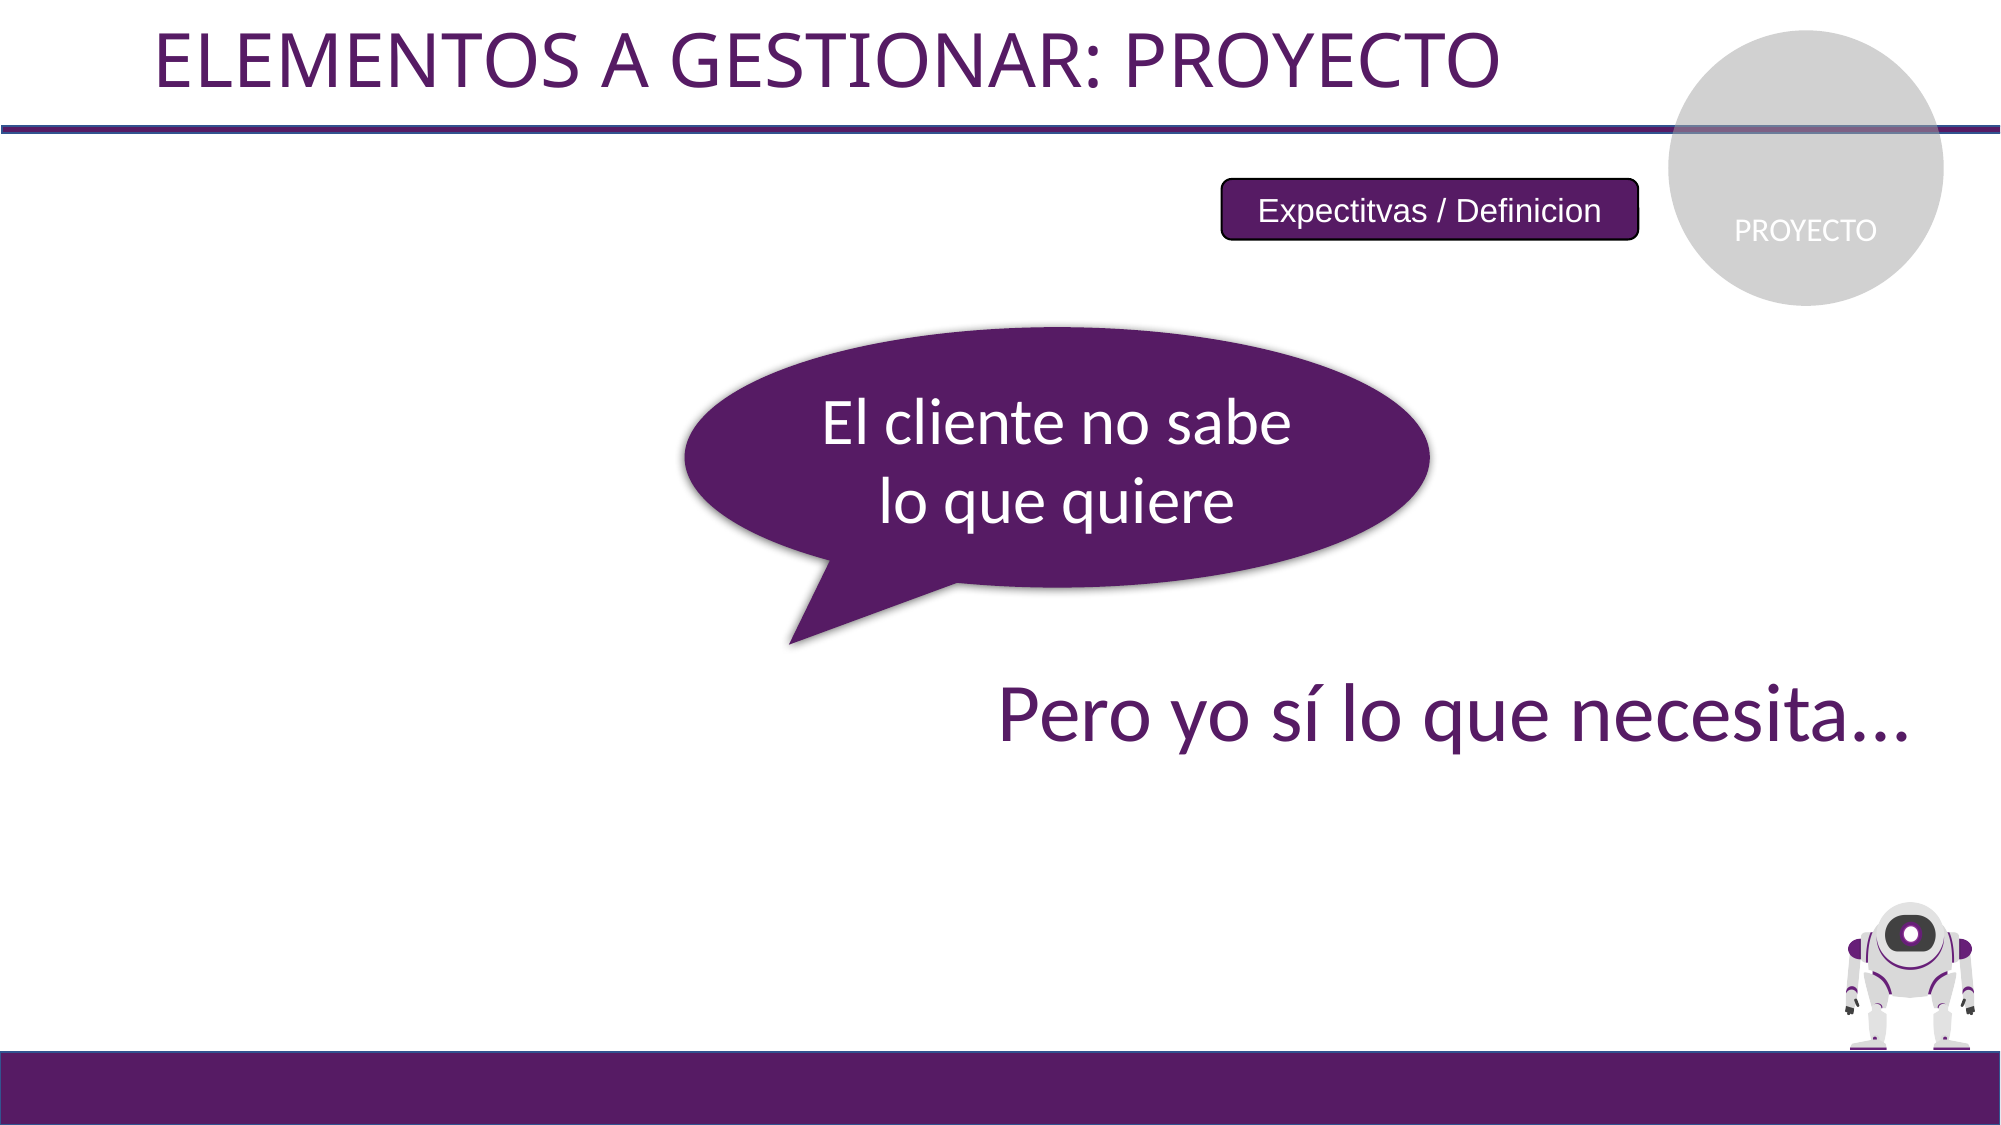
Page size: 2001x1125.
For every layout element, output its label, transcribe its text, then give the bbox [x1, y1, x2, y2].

text_box Expectitvas / Definicion [1220, 177, 1640, 241]
text_box Pero yo sí lo que necesita... [752, 612, 2000, 804]
picture [1845, 902, 1975, 1050]
text_box El cliente no sabe lo que quiere [684, 327, 1430, 612]
text_box PROYECTO [1668, 30, 1944, 306]
title ELEMENTOS A GESTIONAR: PROYECTO [137, 13, 1863, 113]
